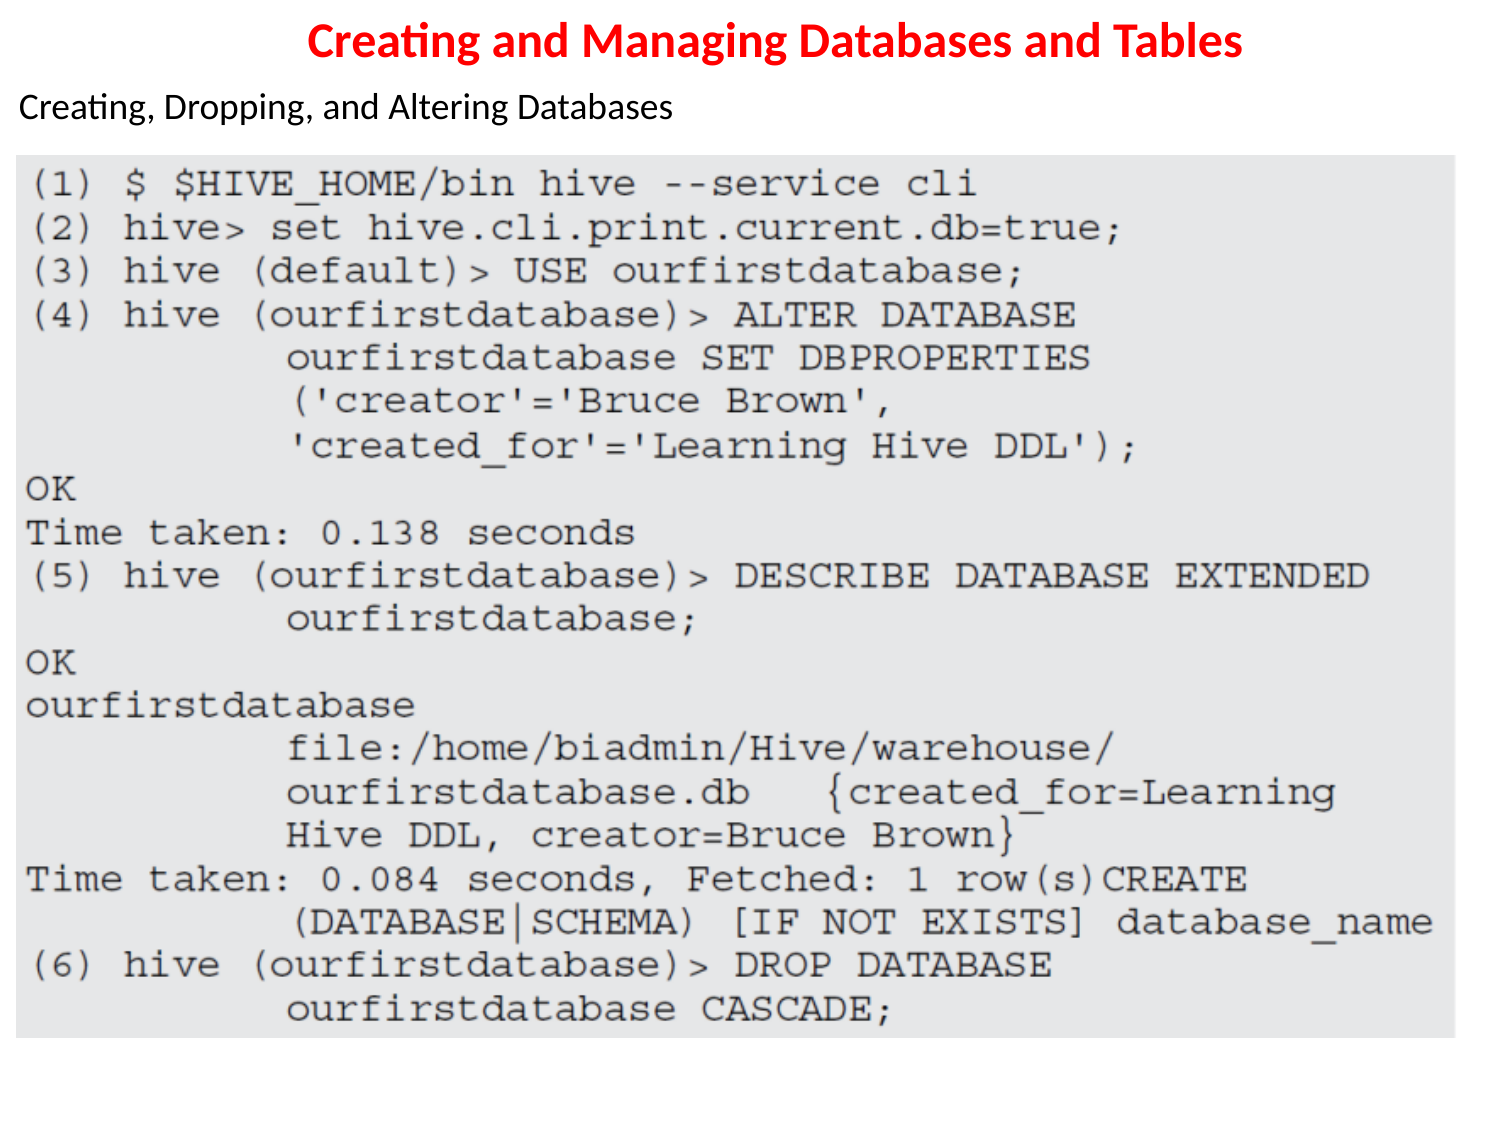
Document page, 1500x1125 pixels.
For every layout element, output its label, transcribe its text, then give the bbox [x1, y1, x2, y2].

picture [15, 155, 1473, 1038]
text_box Creating and Managing Databases and Tables [292, 0, 1259, 75]
text_box Creating, Dropping, and Altering Databases [4, 74, 690, 135]
